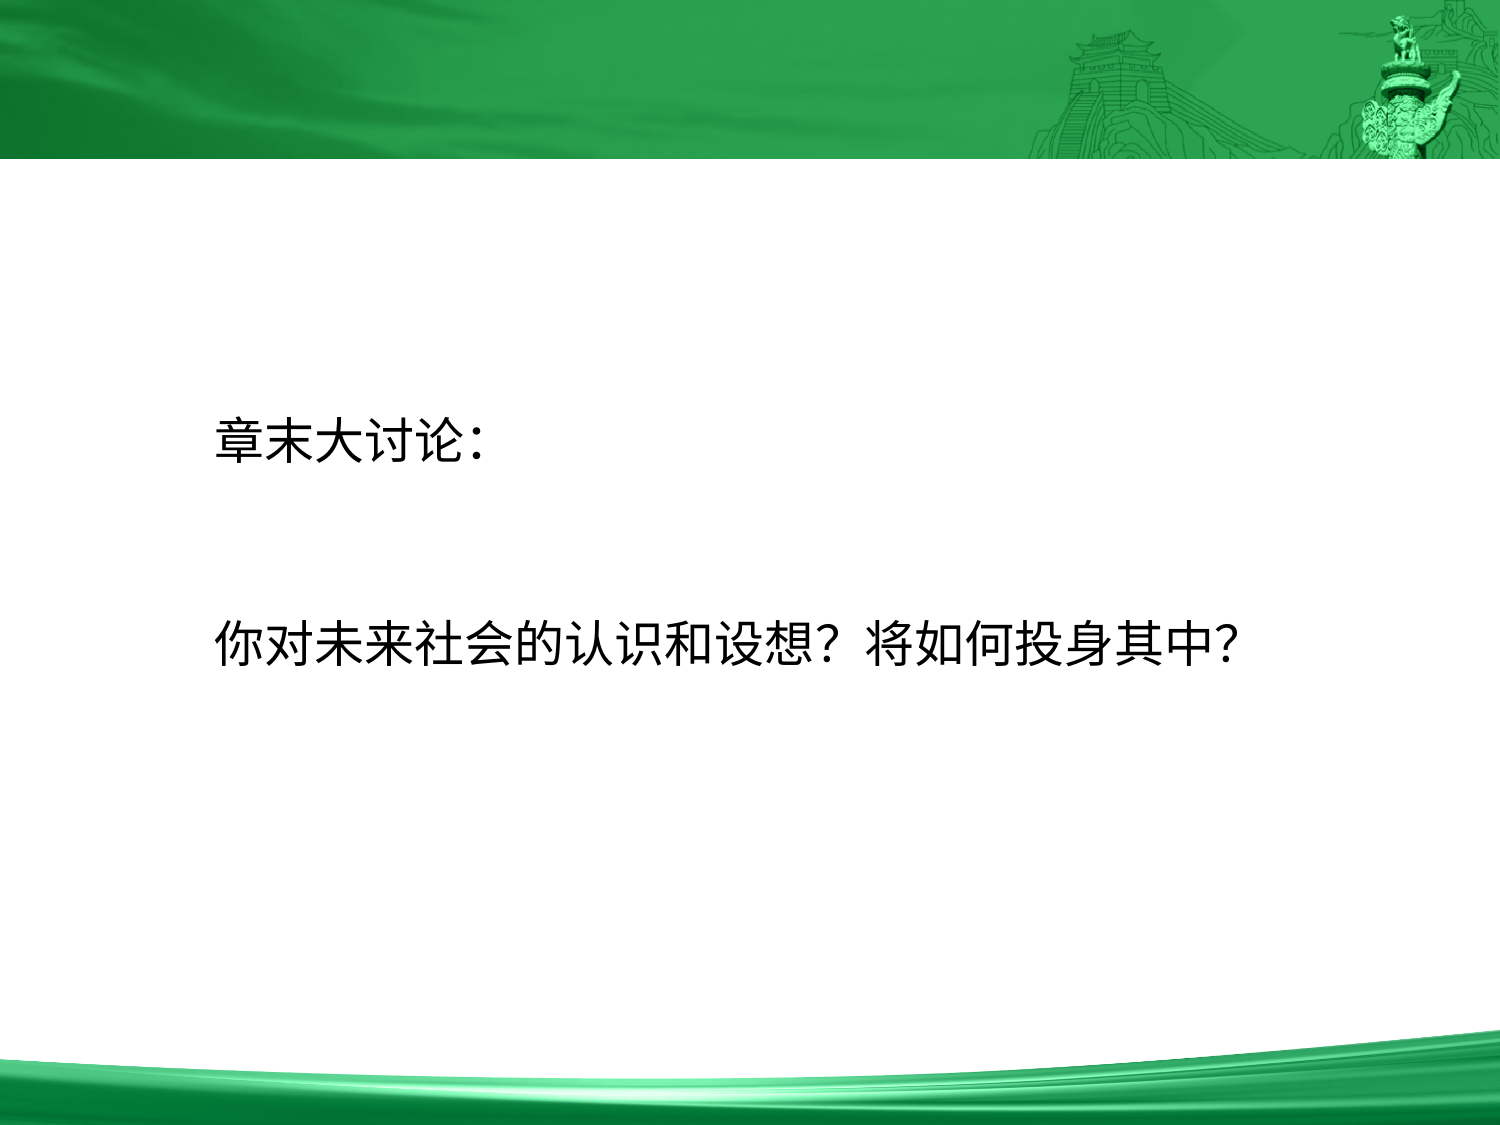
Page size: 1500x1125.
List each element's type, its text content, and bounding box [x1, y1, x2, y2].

picture [0, 1027, 1500, 1125]
picture [0, 0, 1500, 159]
text_box 章末大讨论： 你对未来社会的认识和设想？将如何投身其中？ [199, 390, 1435, 680]
